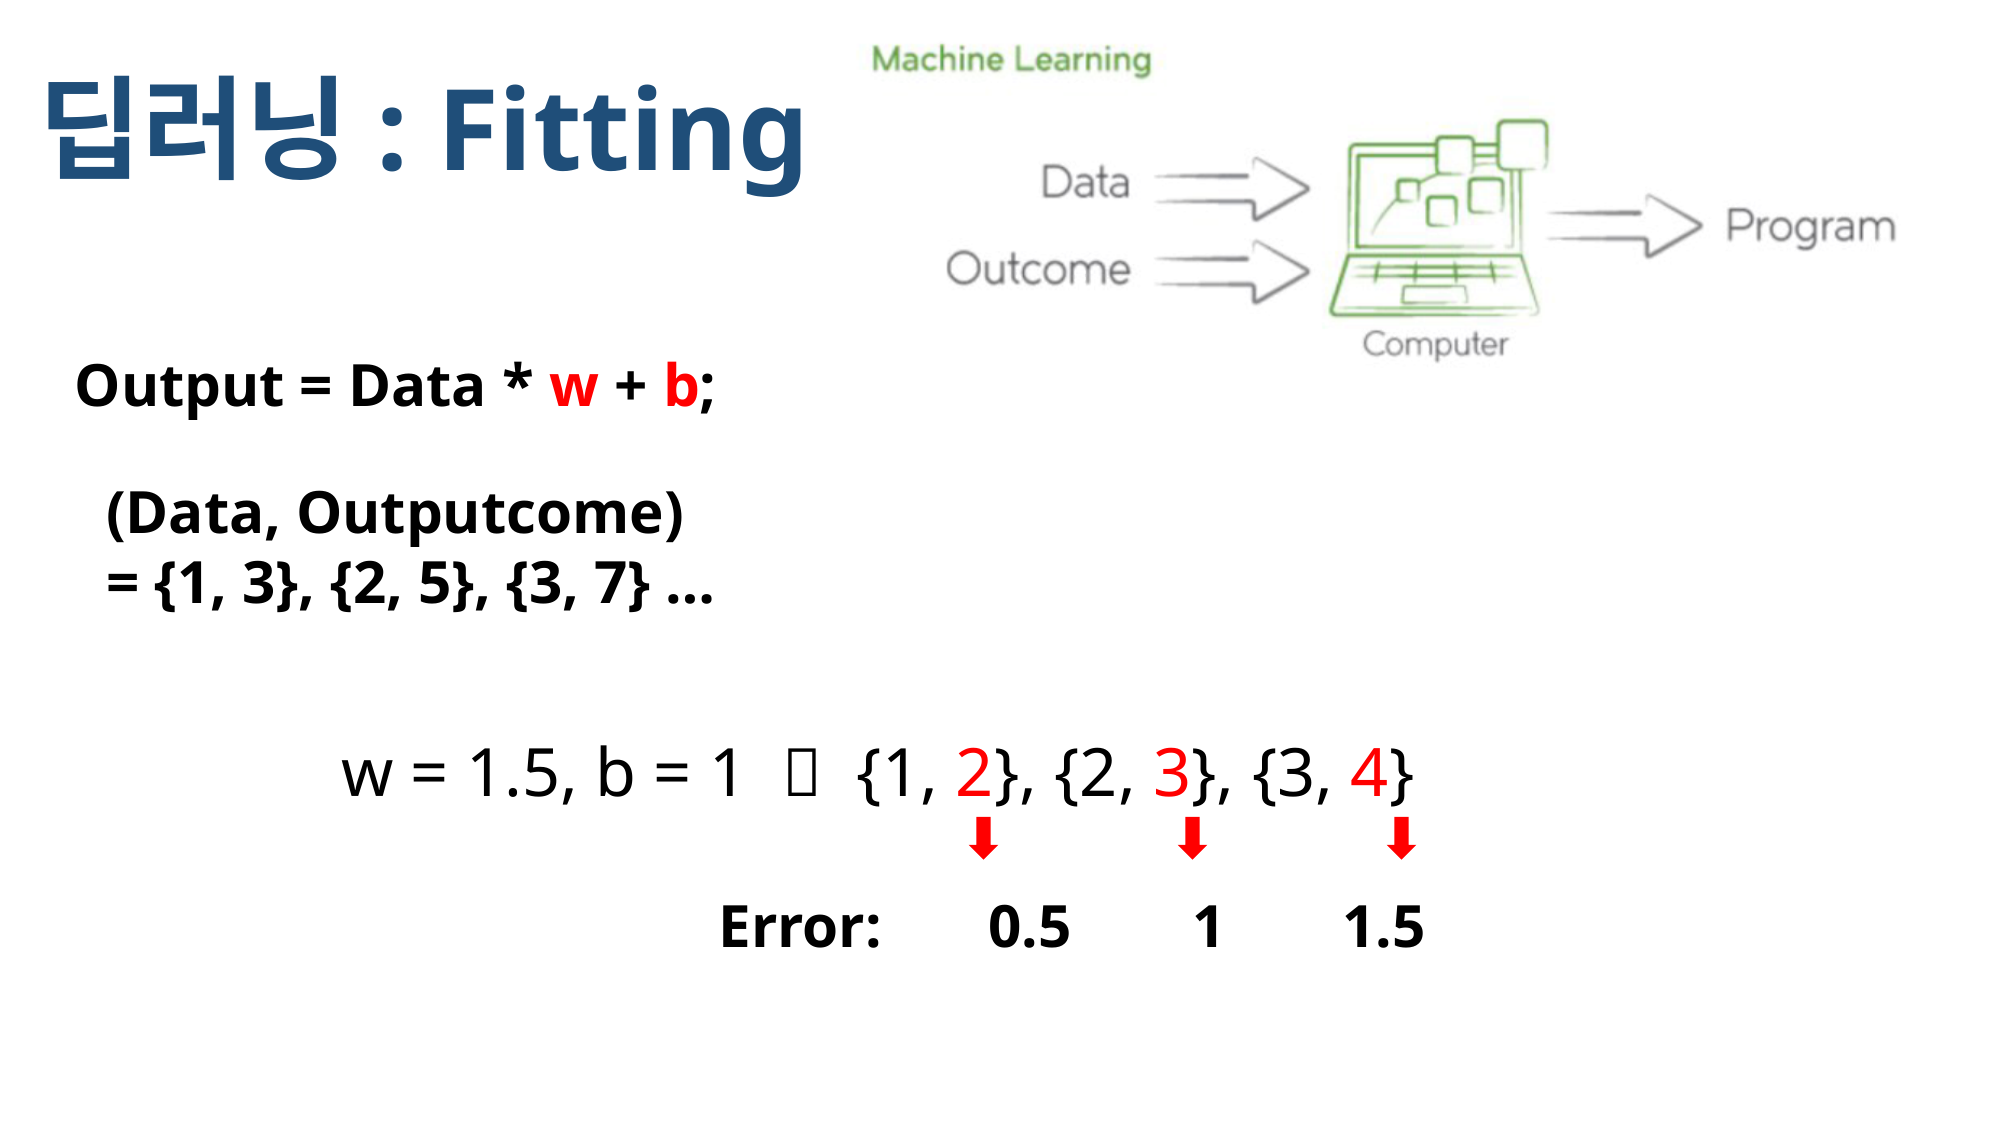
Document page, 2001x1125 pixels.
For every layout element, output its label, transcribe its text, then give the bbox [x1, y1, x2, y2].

text_box Error: 0.5 1 1.5 [703, 881, 1441, 967]
text_box 딥러닝: Fitting [23, 50, 826, 201]
text_box Output = Data * w + b; [60, 340, 732, 426]
text_box [1177, 816, 1208, 860]
text_box w = 1.5, b = 1  {1, 2}, {2, 3}, {3, 4} [326, 722, 1430, 817]
text_box [1386, 816, 1417, 860]
text_box (Data, Outputcome) = {1, 3}, {2, 5}, {3, 7} … [91, 467, 731, 623]
text_box [968, 816, 999, 860]
picture [830, 34, 1957, 370]
